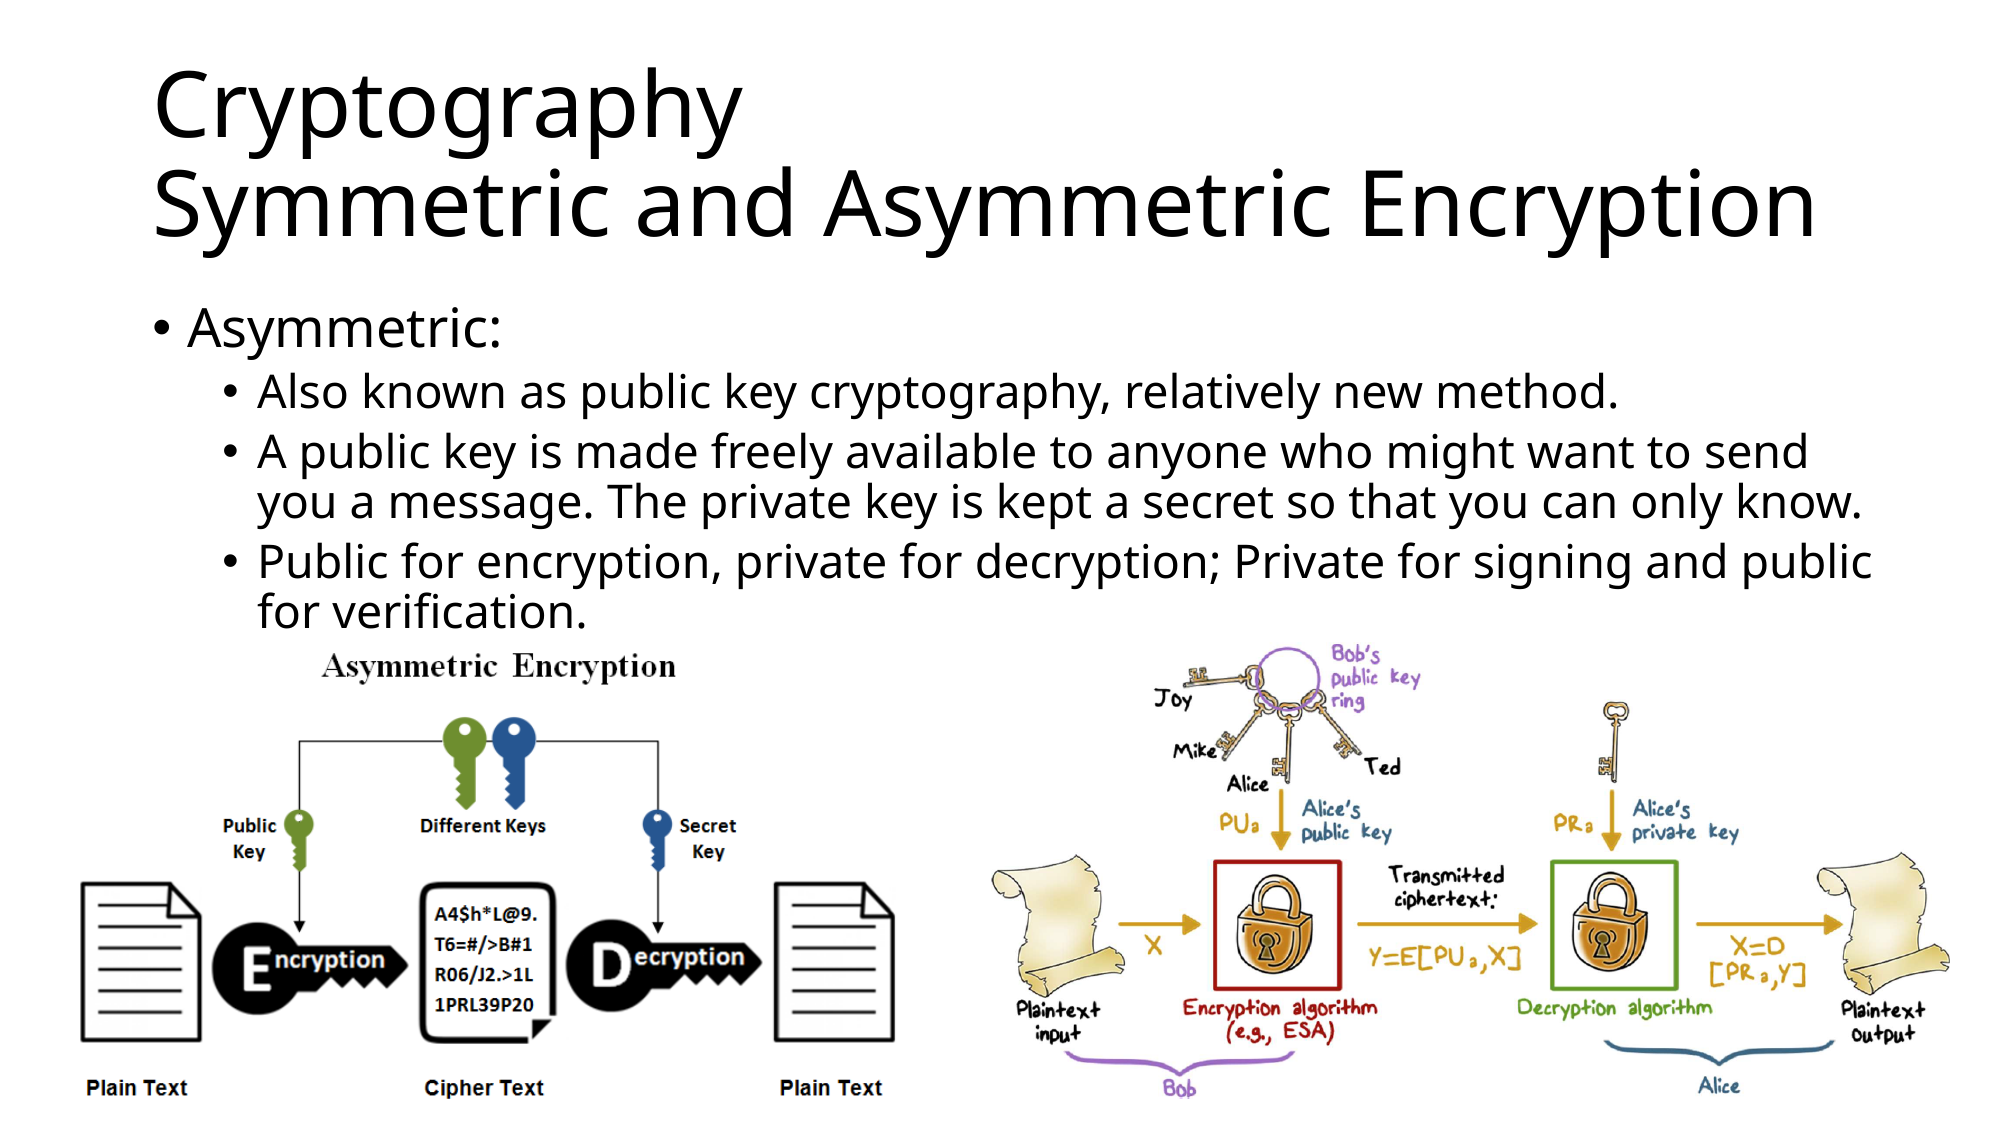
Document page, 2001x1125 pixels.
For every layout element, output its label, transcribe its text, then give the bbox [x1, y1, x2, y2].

list Asymmetric: Also known as public key cryptography, relatively new method. A public key is made freely available to anyone who might want to send you a message. The private key is kept a secret so that you can only know. Public for encryption, private for decryption; Private for signing and public for verification. [137, 293, 1891, 661]
picture [40, 632, 932, 1119]
picture [984, 632, 1960, 1108]
title Cryptography Symmetric and Asymmetric Encryption [137, 48, 1863, 267]
